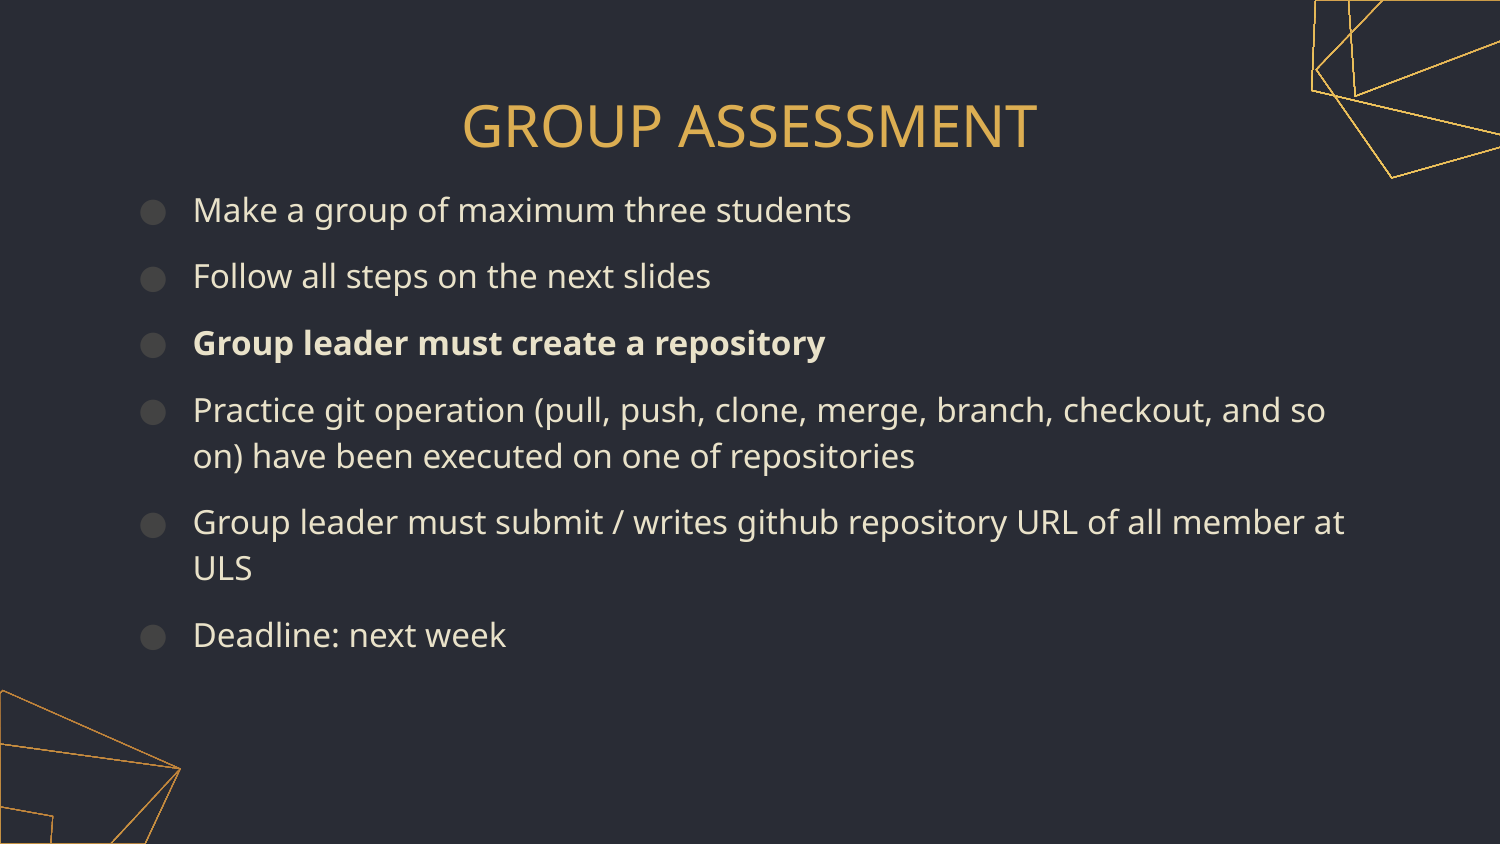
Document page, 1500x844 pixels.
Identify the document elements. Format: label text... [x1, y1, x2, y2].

subtitle Make a group of maximum three students Follow all steps on the next slides Group leader must create a repository Practice git operation (pull, push, clone, merge, branch, checkout, and so on) have been executed on one of repositories Group leader must submit / writes github repository URL of all member at ULS Deadline: next week [102, 167, 1365, 747]
title GROUP ASSESSMENT [327, 88, 1173, 160]
